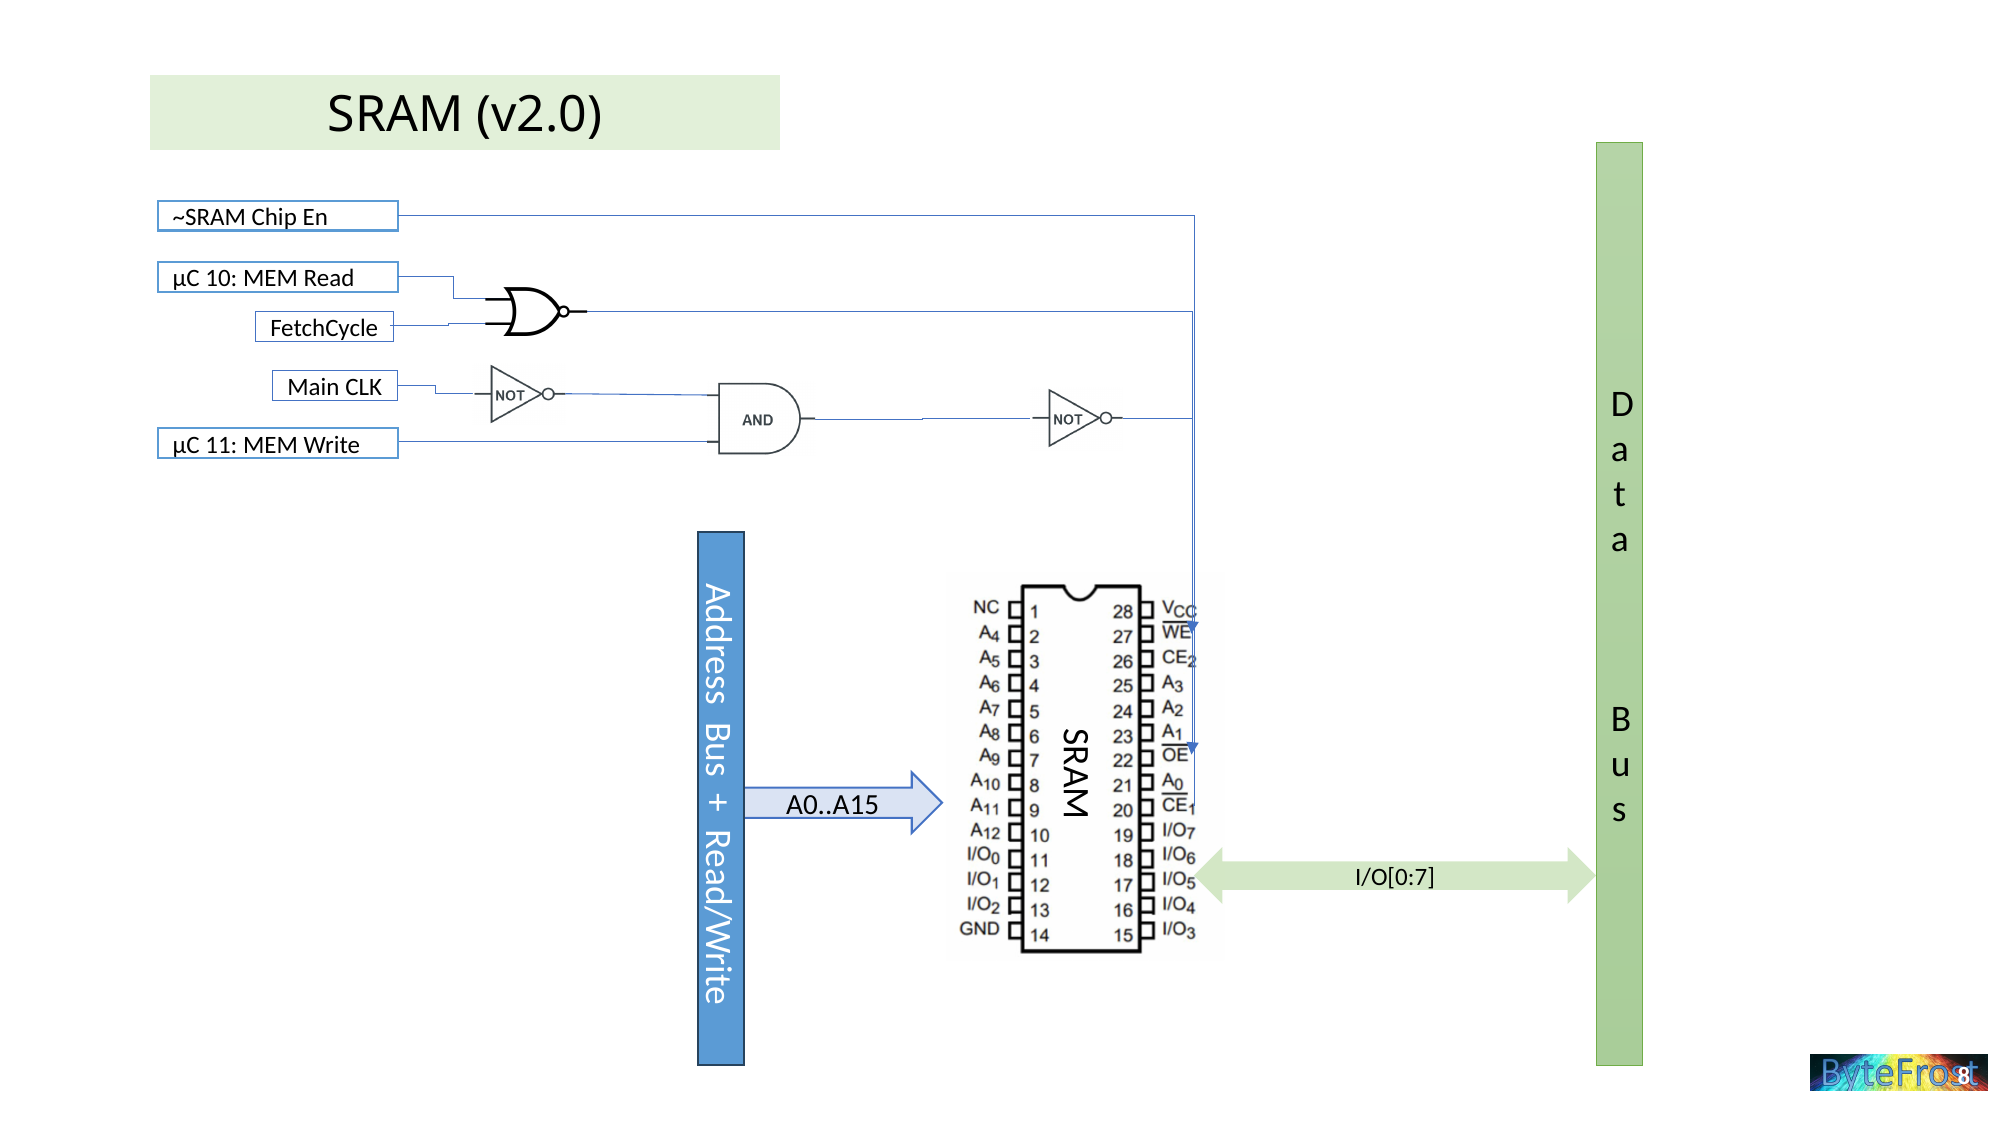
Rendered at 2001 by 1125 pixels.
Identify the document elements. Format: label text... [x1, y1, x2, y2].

text_box µC 11: MEM Write [157, 427, 397, 459]
text_box Main CLK [272, 370, 397, 401]
text_box FetchCycle [255, 311, 394, 342]
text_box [397, 276, 509, 299]
text_box 8 [1535, 1044, 1986, 1105]
text_box I/O[0:7] [1280, 847, 1597, 905]
picture [1810, 1054, 1988, 1091]
text_box Address Bus + Read/Write [697, 806, 745, 1066]
picture [485, 281, 588, 342]
title SRAM (v2.0) [150, 75, 780, 150]
text_box Data Bus [1596, 142, 1643, 1044]
text_box A0..A15 [745, 806, 891, 819]
text_box ~SRAM Chip En [157, 200, 399, 232]
text_box µC 10: MEM Read [157, 261, 397, 293]
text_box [397, 215, 1194, 806]
picture [891, 573, 1280, 960]
